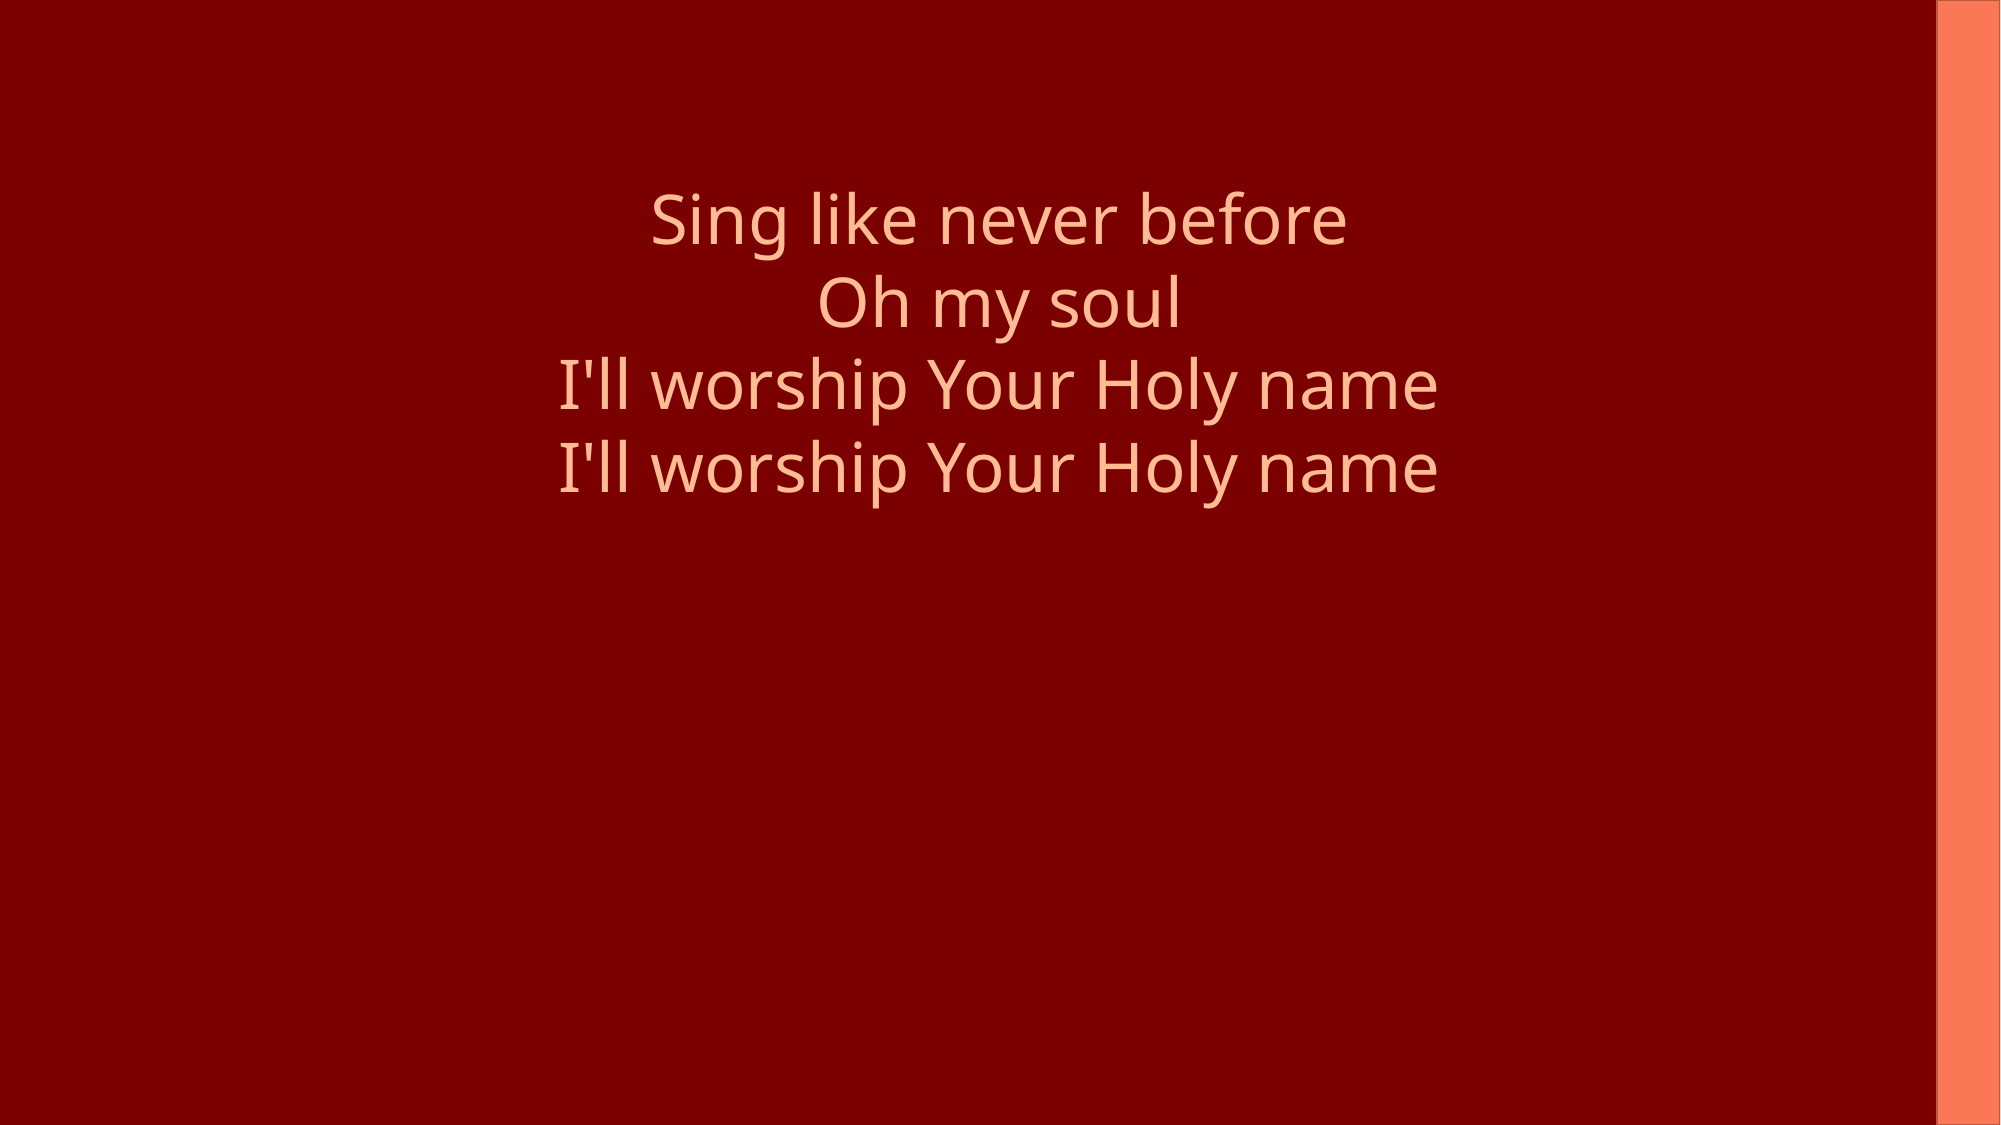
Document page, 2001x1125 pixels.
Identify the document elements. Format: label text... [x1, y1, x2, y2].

text_box Sing like never before Oh my soul I'll worship Your Holy name I'll worship Your Holy name [99, 168, 1900, 596]
